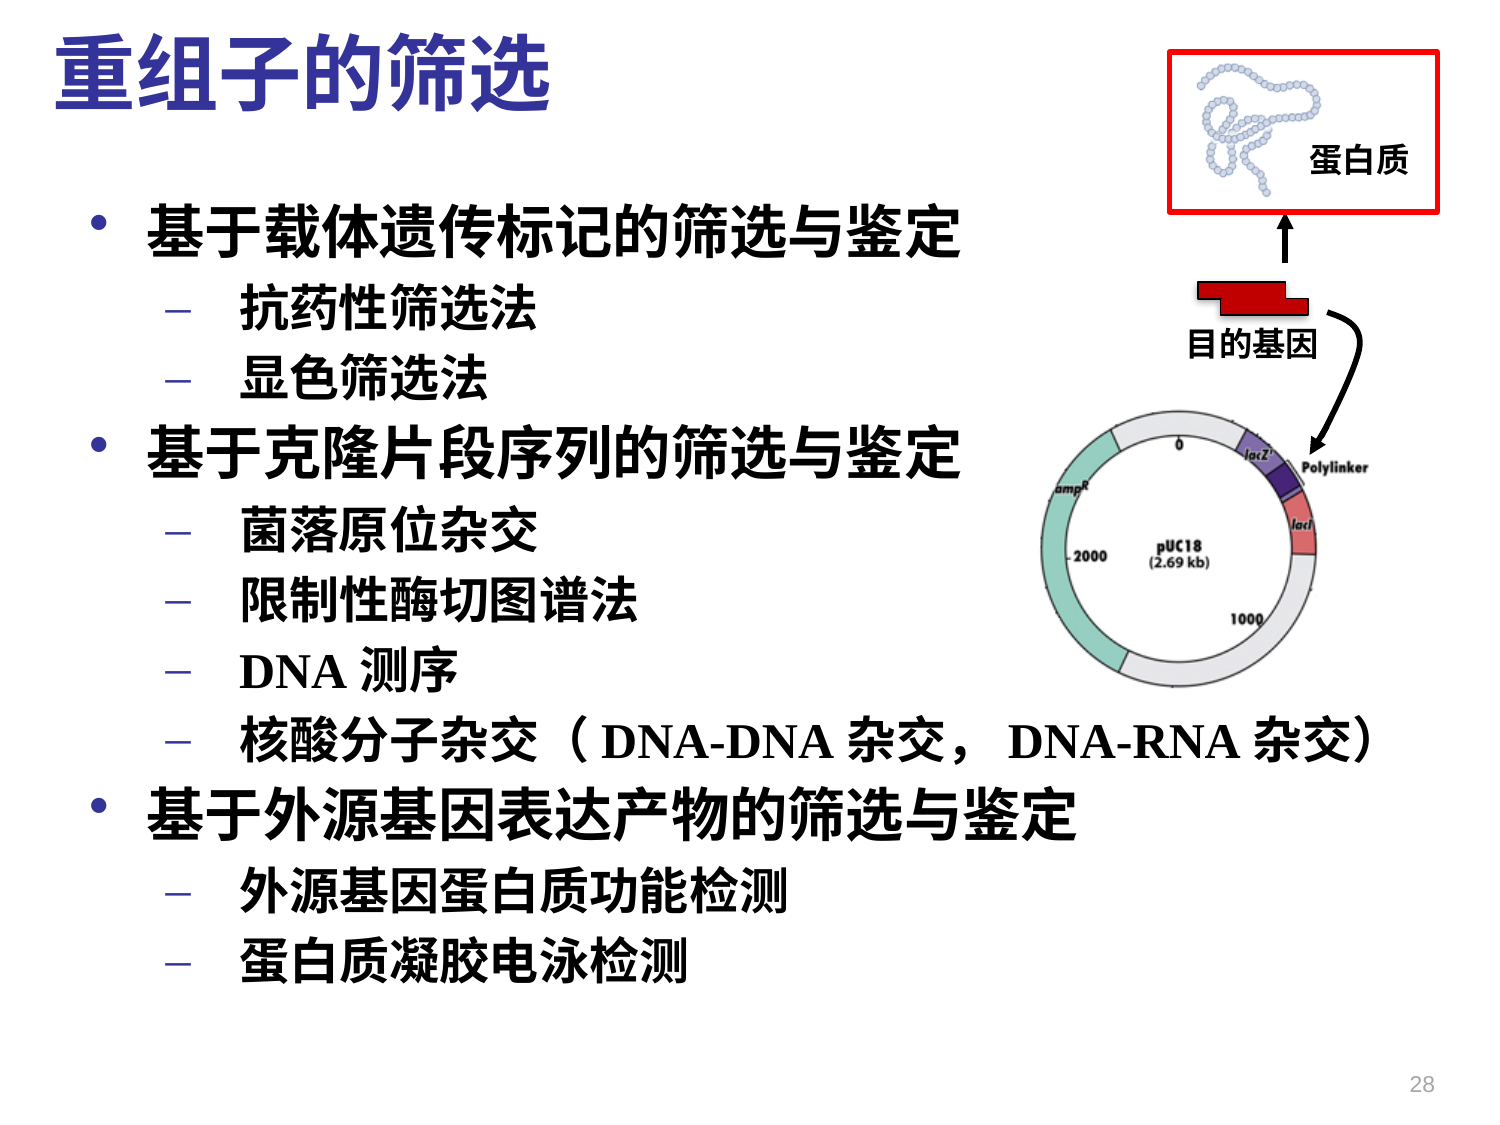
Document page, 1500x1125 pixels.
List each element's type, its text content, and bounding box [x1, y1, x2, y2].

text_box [1169, 282, 1336, 372]
slide_number 28 [1137, 1062, 1450, 1114]
text_box [1287, 52, 1438, 212]
text_box [1169, 52, 1283, 212]
text_box 基于载体遗传标记的筛选与鉴定 抗药性筛选法 显色筛选法 基于克隆片段序列的筛选与鉴定 菌落原位杂交 限制性酶切图谱法 DNA测序 核酸分子杂交（DNA-DNA杂交，DNA-RNA杂交） 基于外源基因表达产物的筛选与鉴定 外源基因蛋白质功能检测 蛋白质凝胶电泳检测 [74, 187, 1425, 998]
picture [999, 362, 1372, 715]
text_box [1309, 311, 1361, 456]
text_box 重组子的筛选 [37, 24, 1438, 109]
picture [1183, 51, 1335, 203]
